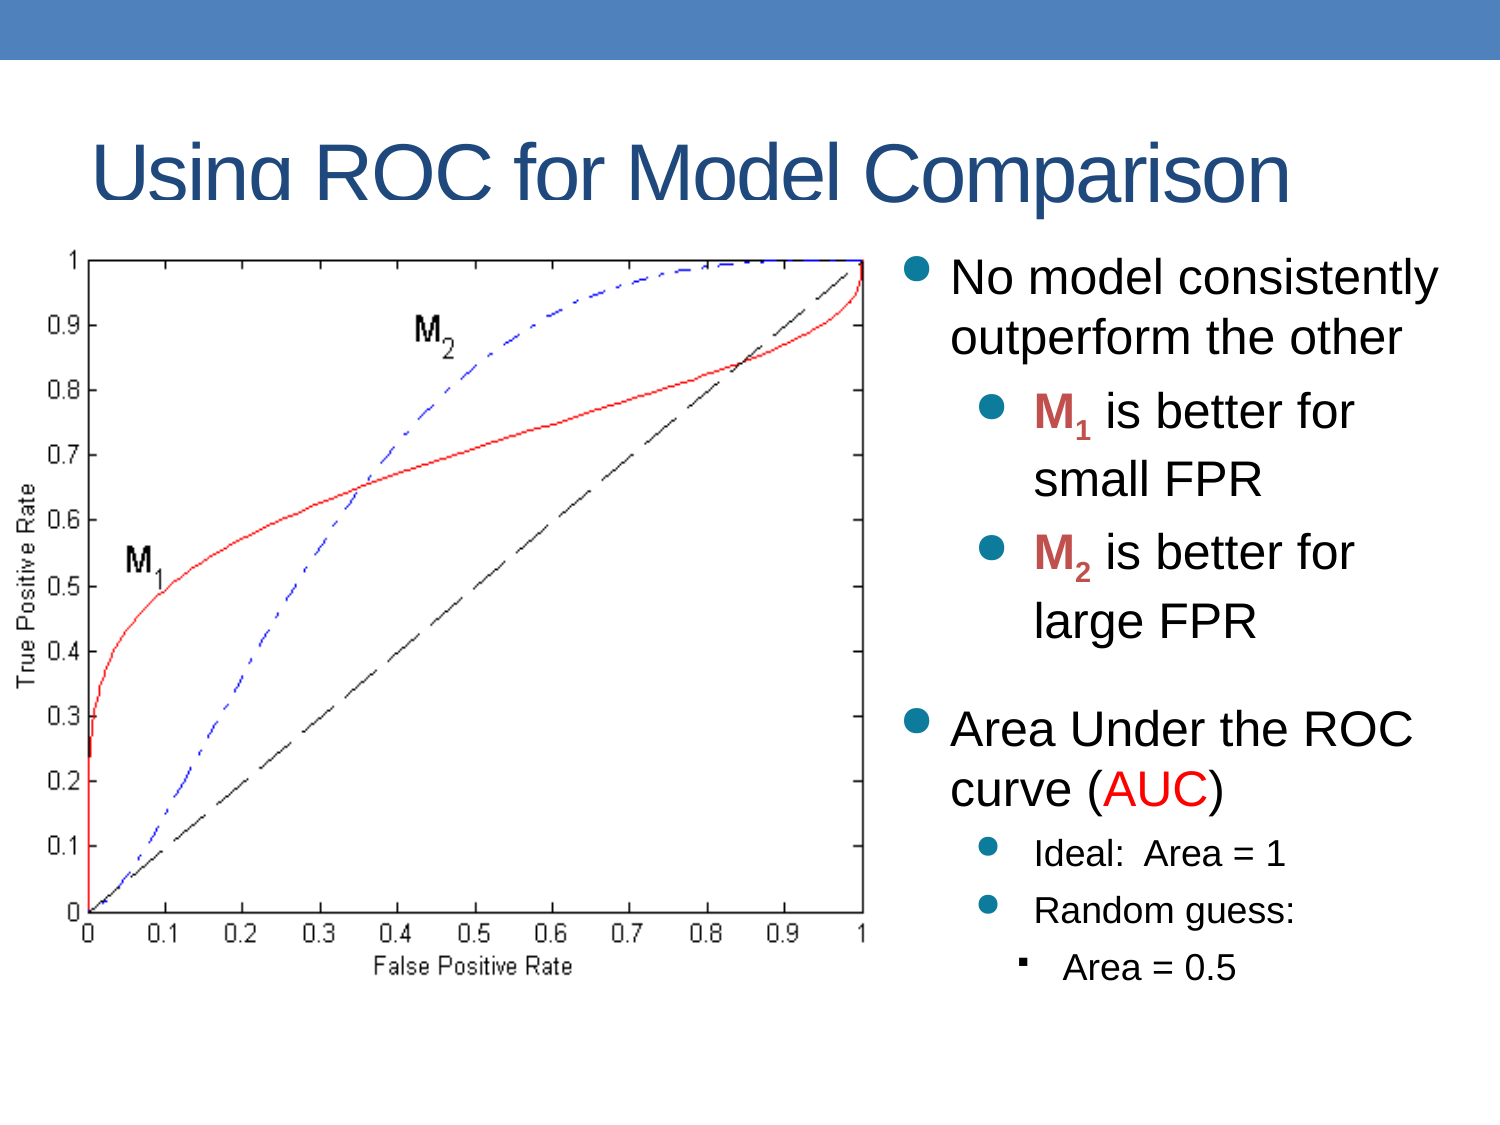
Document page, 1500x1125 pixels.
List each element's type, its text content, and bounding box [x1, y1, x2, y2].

text_box No model consistently outperform the other M1 is better for small FPR M2 is better for large FPR Area Under the ROC curve (AUC) Ideal: Area = 1 Random guess: Area = 0.5 [887, 237, 1475, 1038]
title Using ROC for Model Comparison [75, 87, 1425, 250]
picture [12, 199, 876, 1001]
